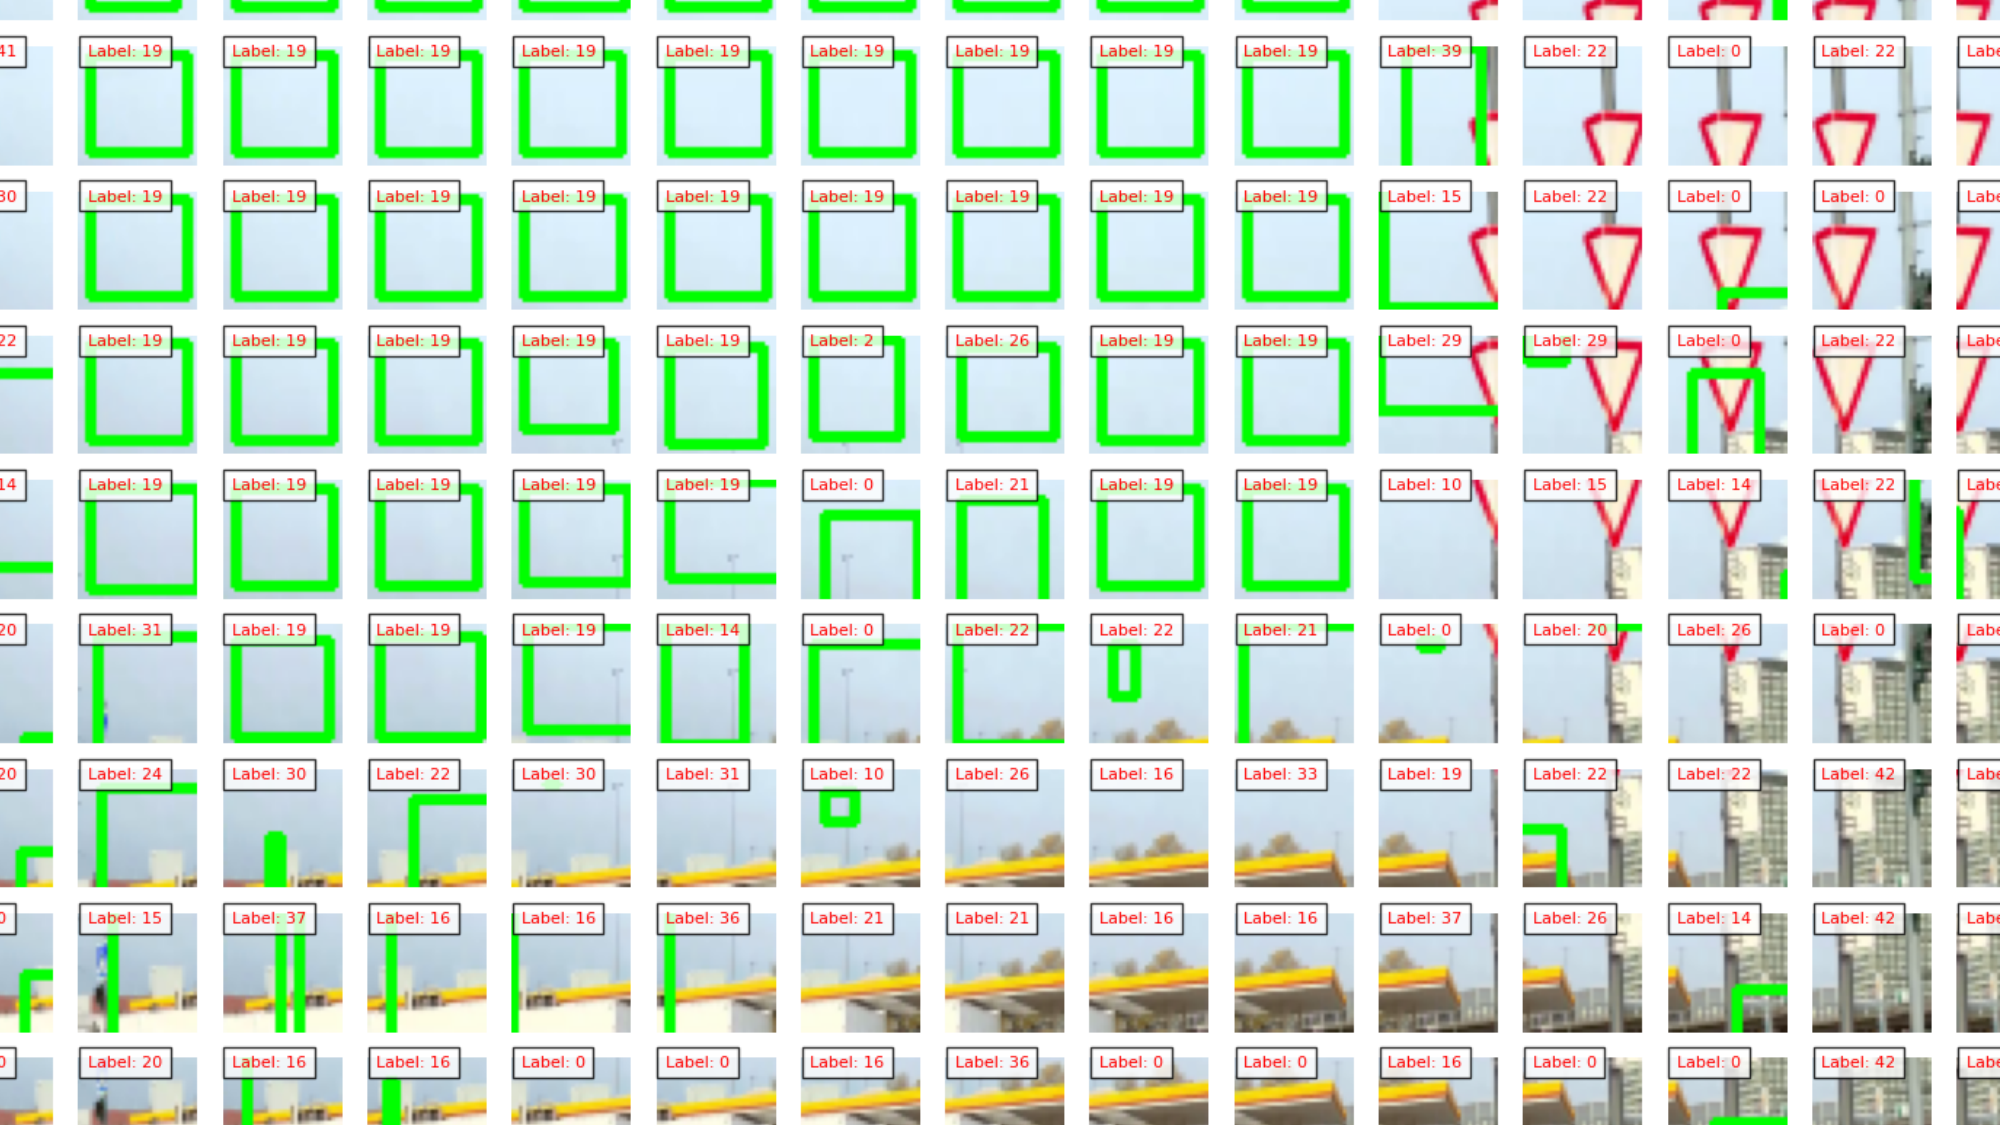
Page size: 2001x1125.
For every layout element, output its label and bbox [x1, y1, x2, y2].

list [0, 0, 2000, 1125]
